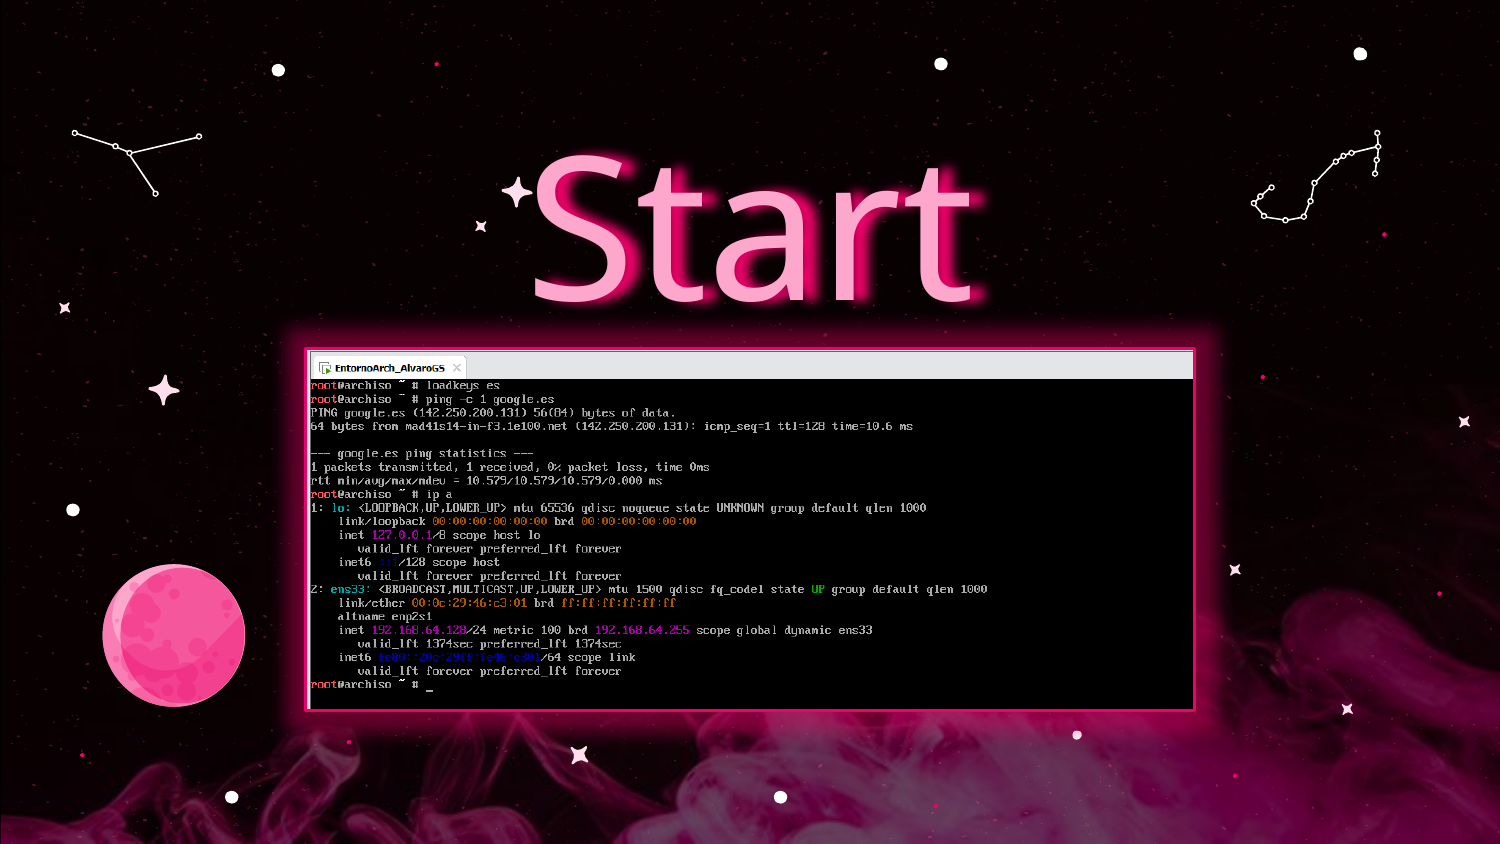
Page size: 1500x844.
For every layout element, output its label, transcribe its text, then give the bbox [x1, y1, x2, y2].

text_box [71, 129, 203, 197]
text_box [1341, 703, 1353, 715]
title Start [324, 105, 1176, 321]
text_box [474, 176, 534, 233]
text_box [1250, 129, 1382, 224]
text_box [1231, 564, 1241, 576]
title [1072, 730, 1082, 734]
picture [0, 0, 1500, 844]
text_box [148, 374, 180, 406]
text_box [324, 330, 1176, 338]
